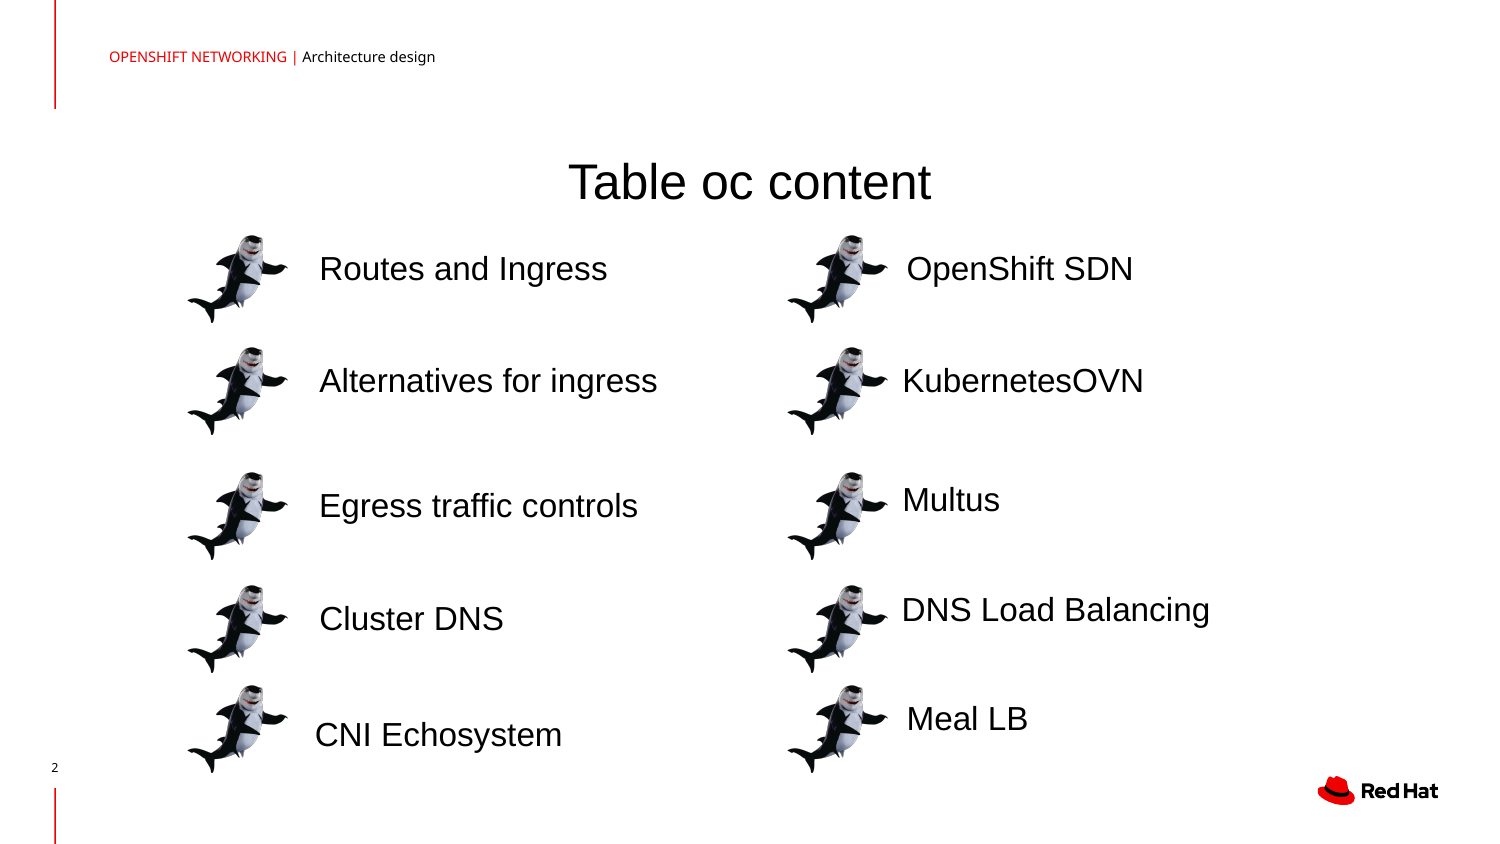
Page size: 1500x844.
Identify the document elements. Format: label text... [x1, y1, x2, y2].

picture [1317, 776, 1438, 805]
picture [187, 235, 288, 323]
picture [187, 472, 288, 560]
picture [787, 347, 888, 436]
text_box DNS Load Balancing [886, 573, 1494, 643]
picture [787, 472, 888, 560]
subtitle OPENSHIFT NETWORKING | Architecture design [55, 6, 689, 108]
text_box Routes and Ingress [304, 232, 637, 302]
picture [787, 685, 888, 773]
text_box Egress traffic controls [304, 469, 657, 540]
text_box KubernetesOVN [887, 344, 1494, 415]
picture [187, 685, 288, 773]
text_box OpenShift SDN [891, 232, 1499, 302]
slide_number ‹#› [10, 759, 101, 777]
picture [187, 585, 288, 673]
text_box Multus [887, 463, 1494, 534]
text_box Alternatives for ingress [304, 344, 677, 415]
text_box Cluster DNS [304, 581, 617, 652]
picture [787, 585, 888, 673]
text_box CNI Echosystem [299, 697, 612, 768]
text_box Meal LB [891, 682, 1499, 752]
picture [187, 347, 288, 436]
picture [787, 235, 888, 323]
title Table oc content [215, 116, 1285, 236]
